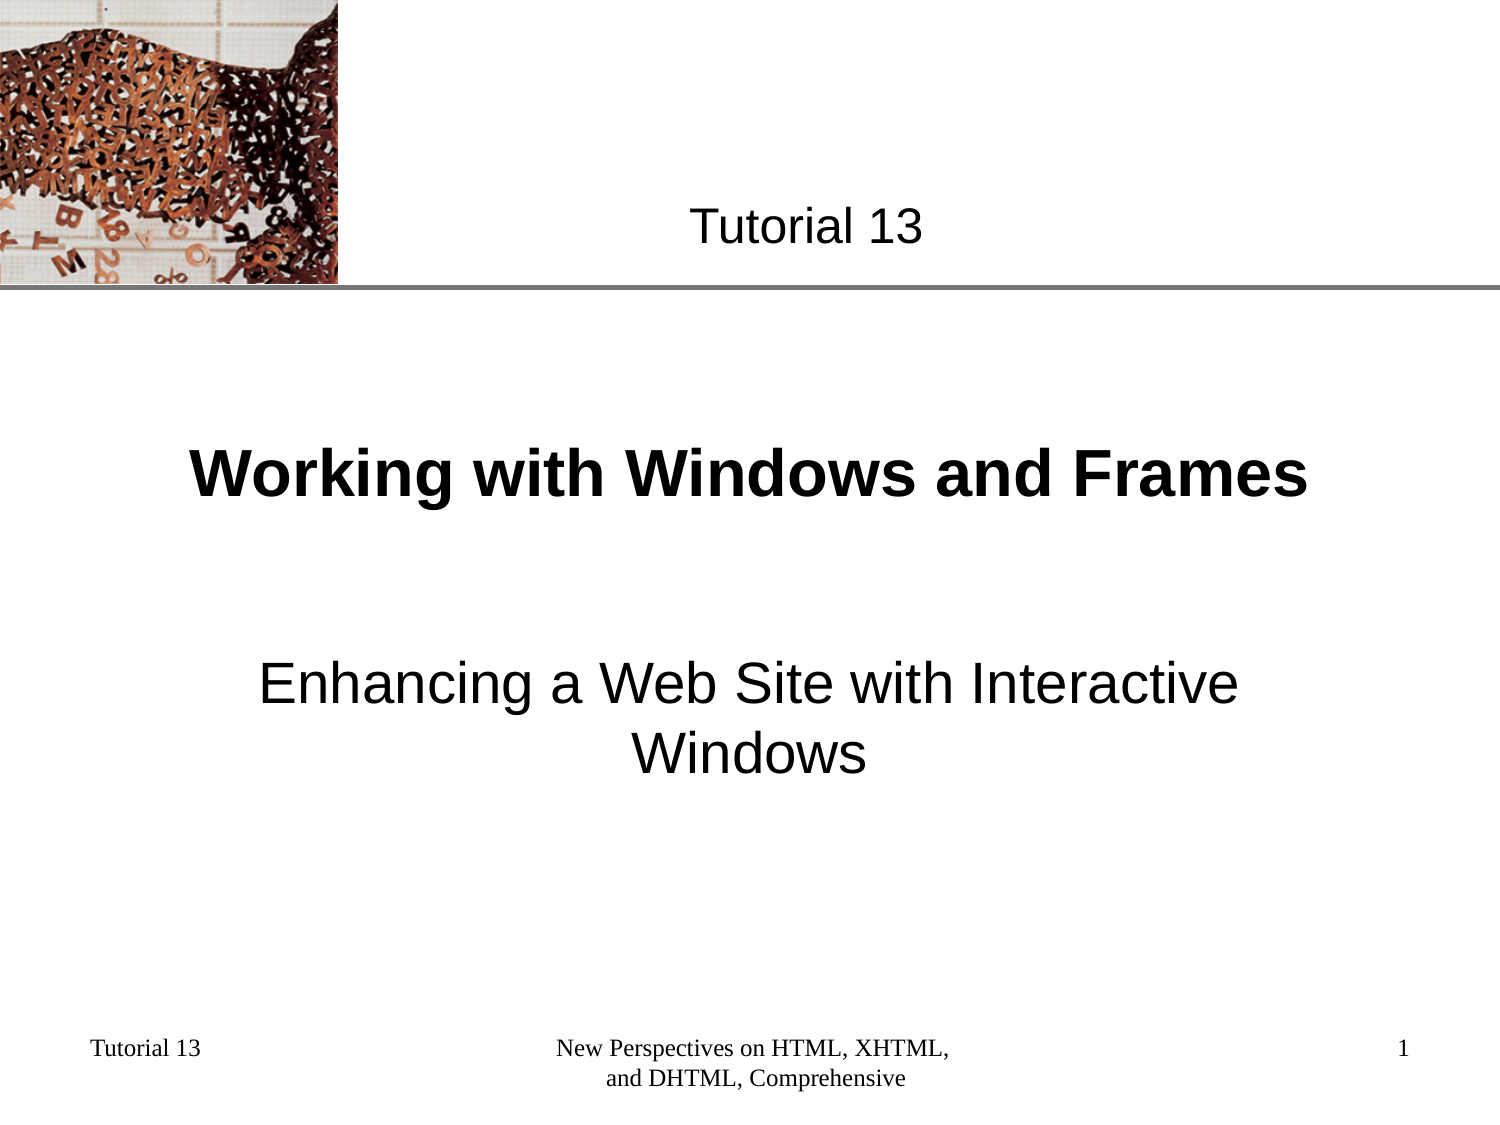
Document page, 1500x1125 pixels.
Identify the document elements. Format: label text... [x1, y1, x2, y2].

text_box New Perspectives on HTML, XHTML, and DHTML, Comprehensive [462, 1024, 1050, 1103]
picture [0, 0, 338, 284]
text_box ‹#› [1074, 1024, 1425, 1103]
text_box Tutorial 13 [75, 1024, 425, 1103]
title Working with Windows and Frames [112, 349, 1388, 591]
subtitle Enhancing a Web Site with Interactive Windows [225, 637, 1275, 925]
